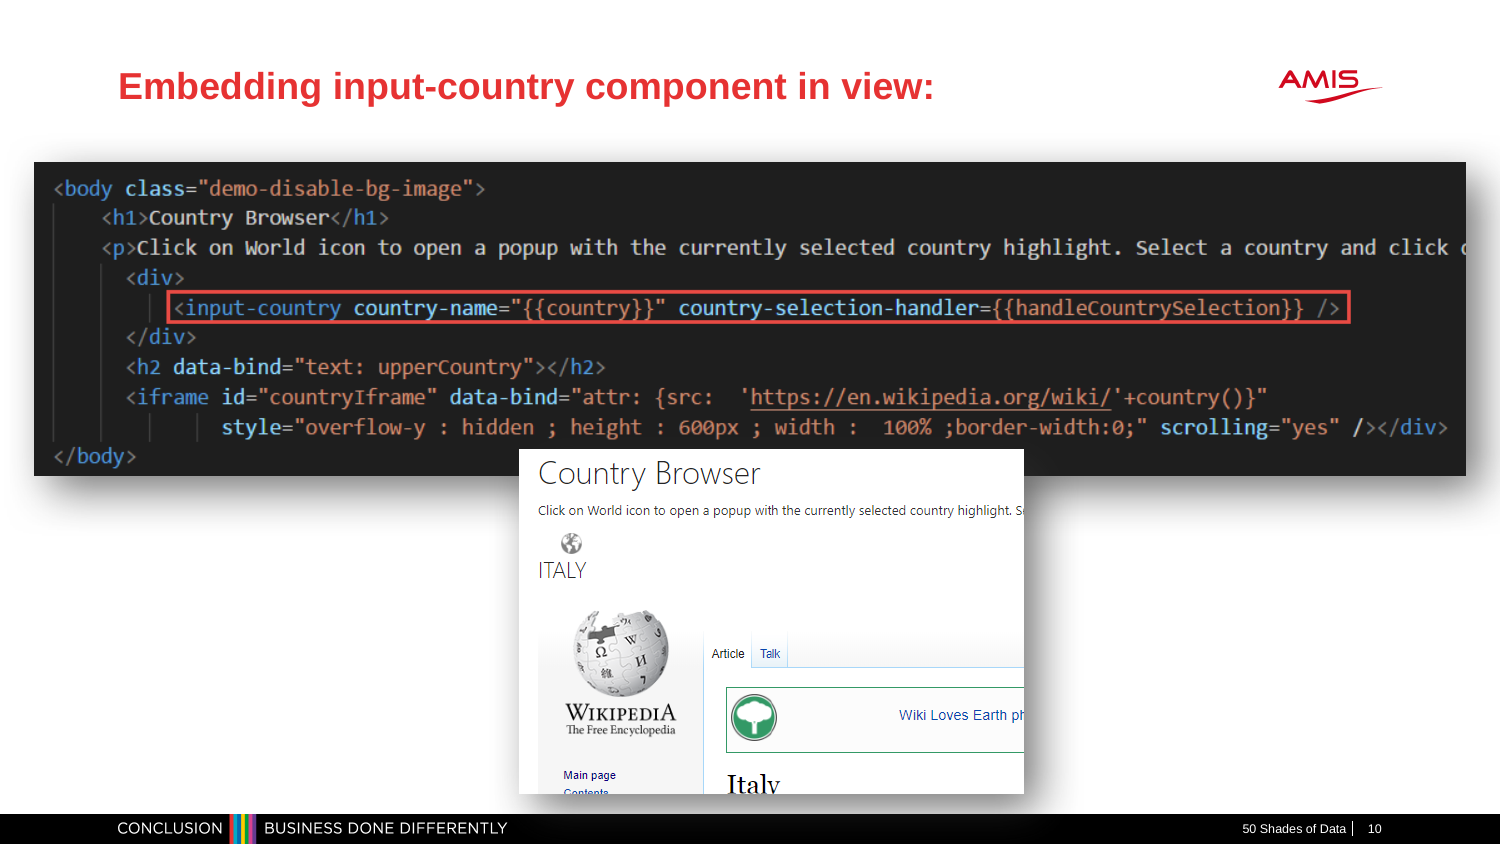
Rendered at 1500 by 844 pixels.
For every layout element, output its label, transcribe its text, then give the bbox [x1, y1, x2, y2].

slide_number 10 [1358, 820, 1382, 839]
footer 50 Shades of Data [1032, 820, 1347, 839]
picture [1205, 58, 1388, 106]
picture [34, 162, 1466, 798]
picture [239, 814, 1500, 844]
picture [0, 814, 236, 844]
title Embedding input-country component in view: [118, 47, 1205, 130]
